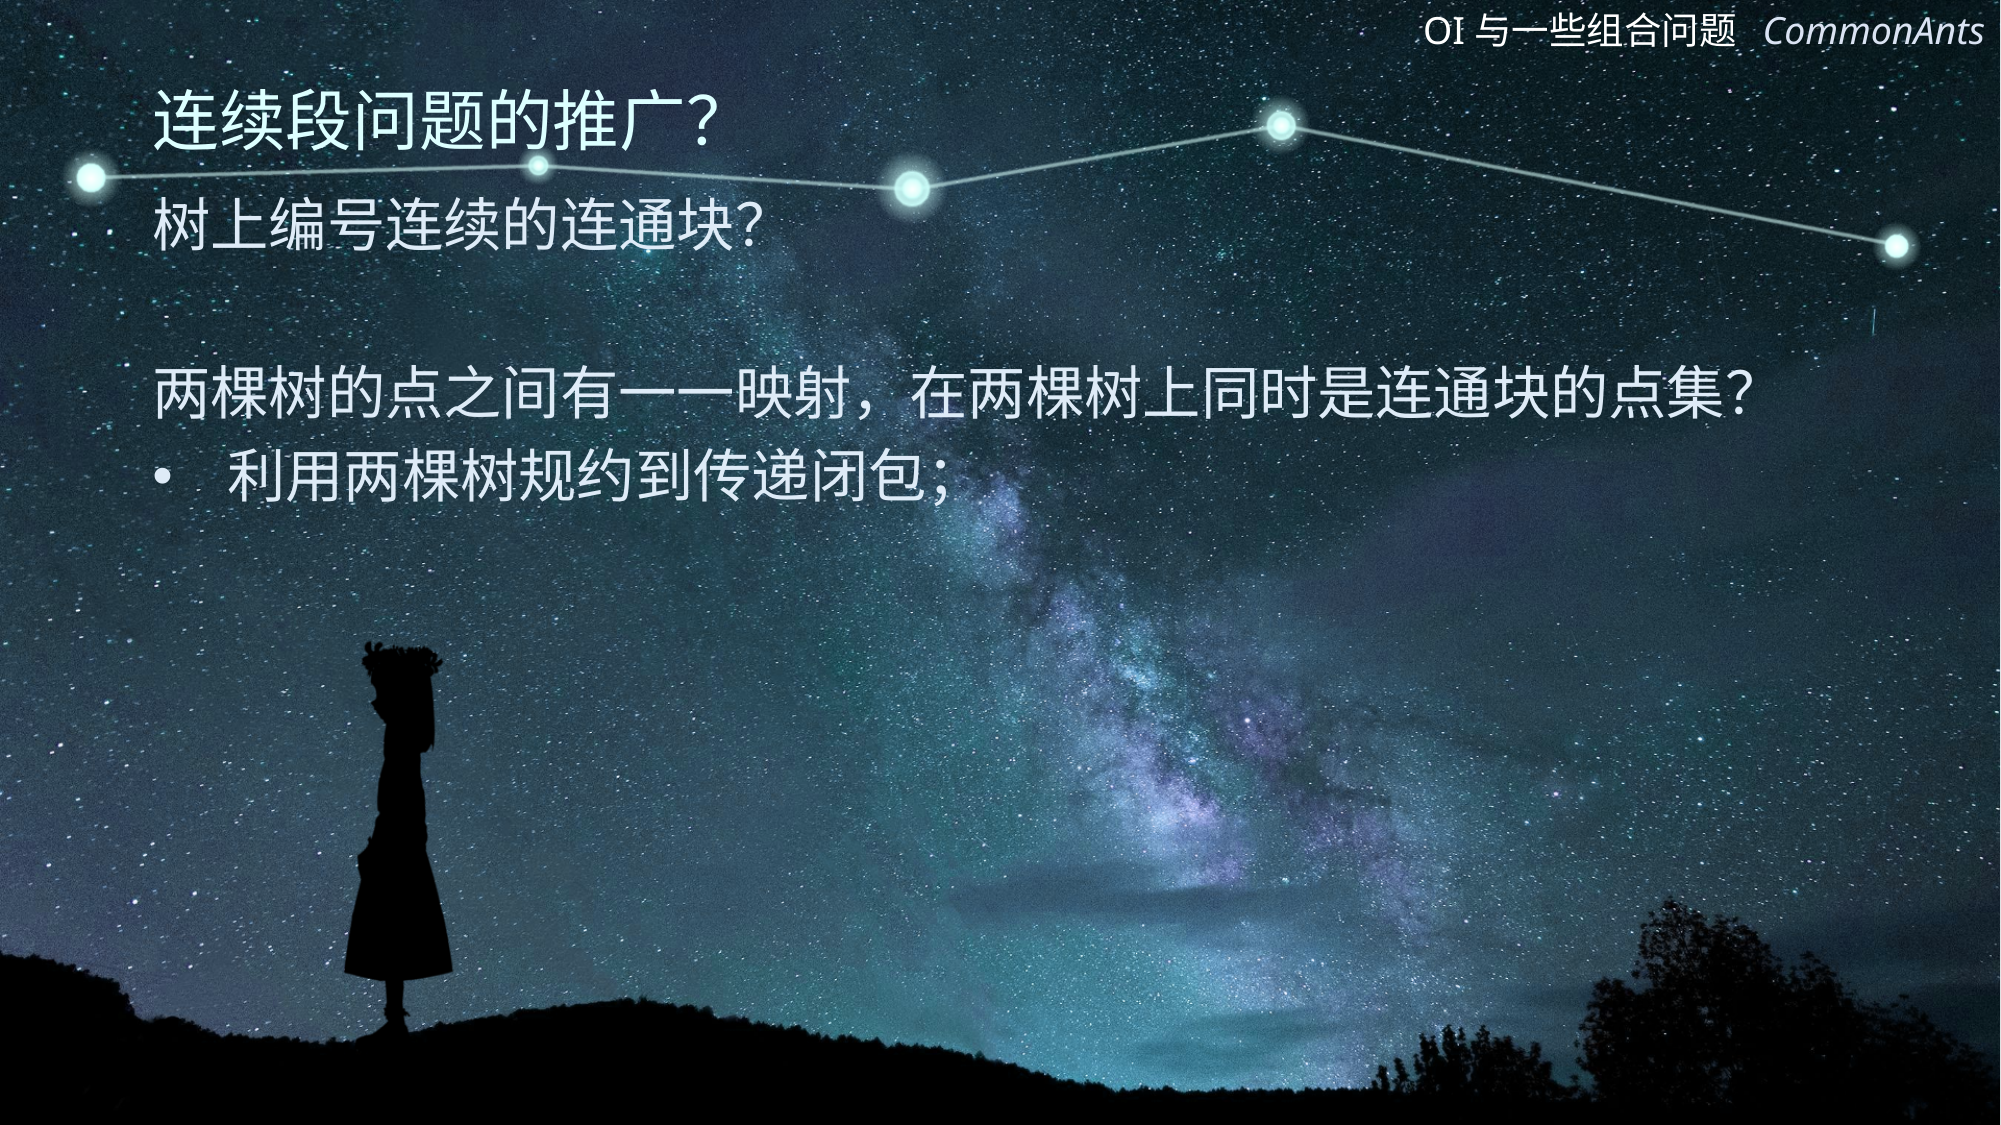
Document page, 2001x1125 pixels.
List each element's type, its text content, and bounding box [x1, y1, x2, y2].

title 连续段问题的推广？ [137, 59, 1863, 188]
picture [0, 0, 2001, 1125]
list 树上编号连续的连通块？ 两棵树的点之间有一一映射，在两棵树上同时是连通块的点集？ 利用两棵树规约到传递闭包； [137, 188, 1863, 1111]
